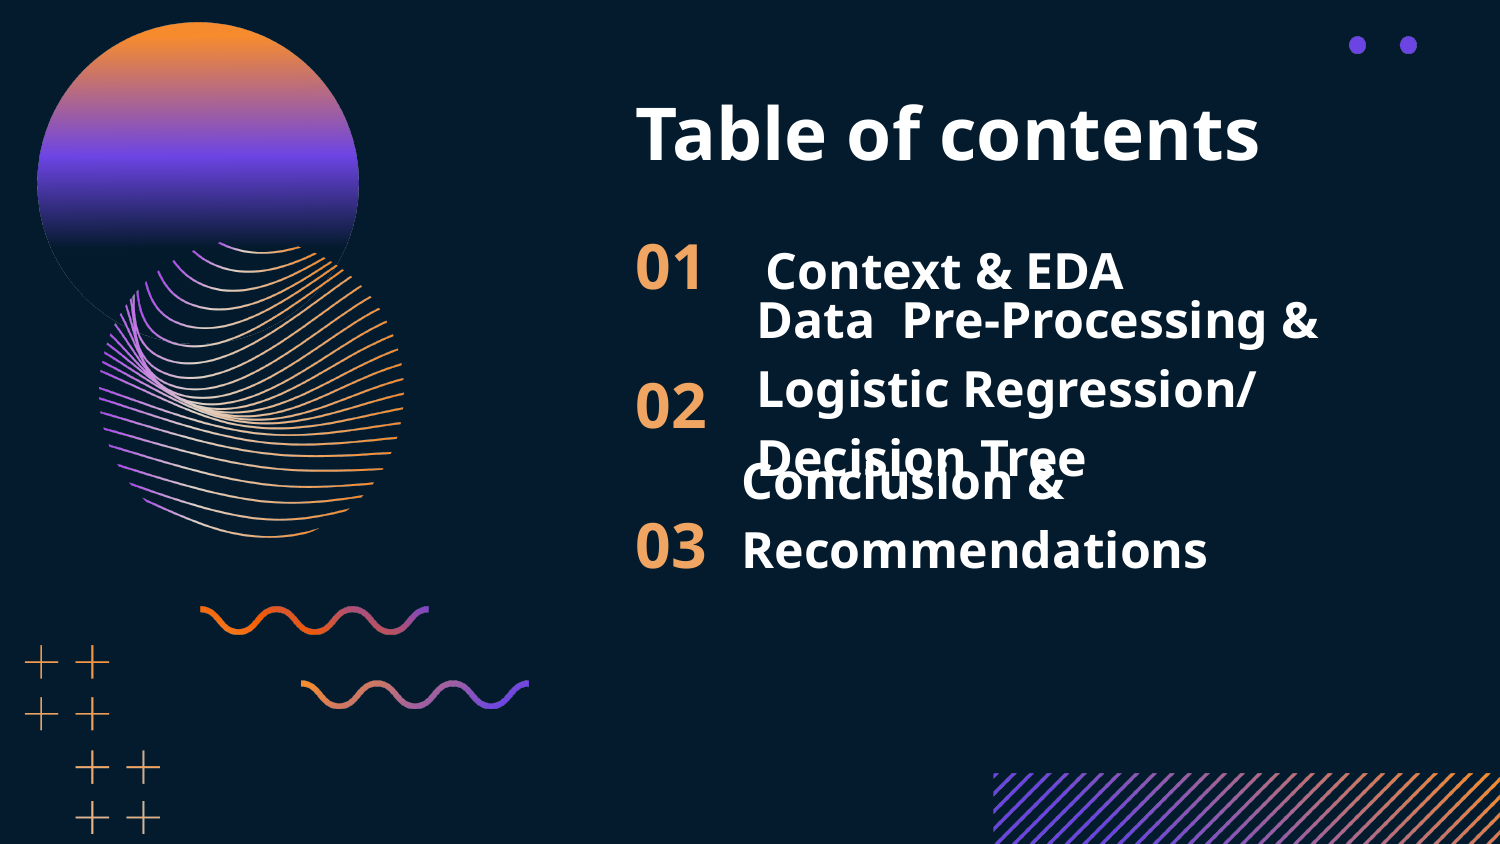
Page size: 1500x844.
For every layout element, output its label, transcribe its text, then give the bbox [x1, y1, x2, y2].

picture [1349, 36, 1417, 54]
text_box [37, 22, 529, 709]
title 03 [620, 482, 742, 604]
title 01 [620, 204, 742, 326]
subtitle Data Pre-Processing & Logistic Regression/ Decision Tree [741, 421, 1437, 502]
picture [24, 645, 160, 834]
subtitle Conclusion & Recommendations [726, 513, 1422, 594]
picture [993, 773, 1500, 844]
title 02 [620, 343, 742, 465]
subtitle Context & EDA [750, 234, 1383, 315]
title Table of contents [620, 72, 1383, 167]
